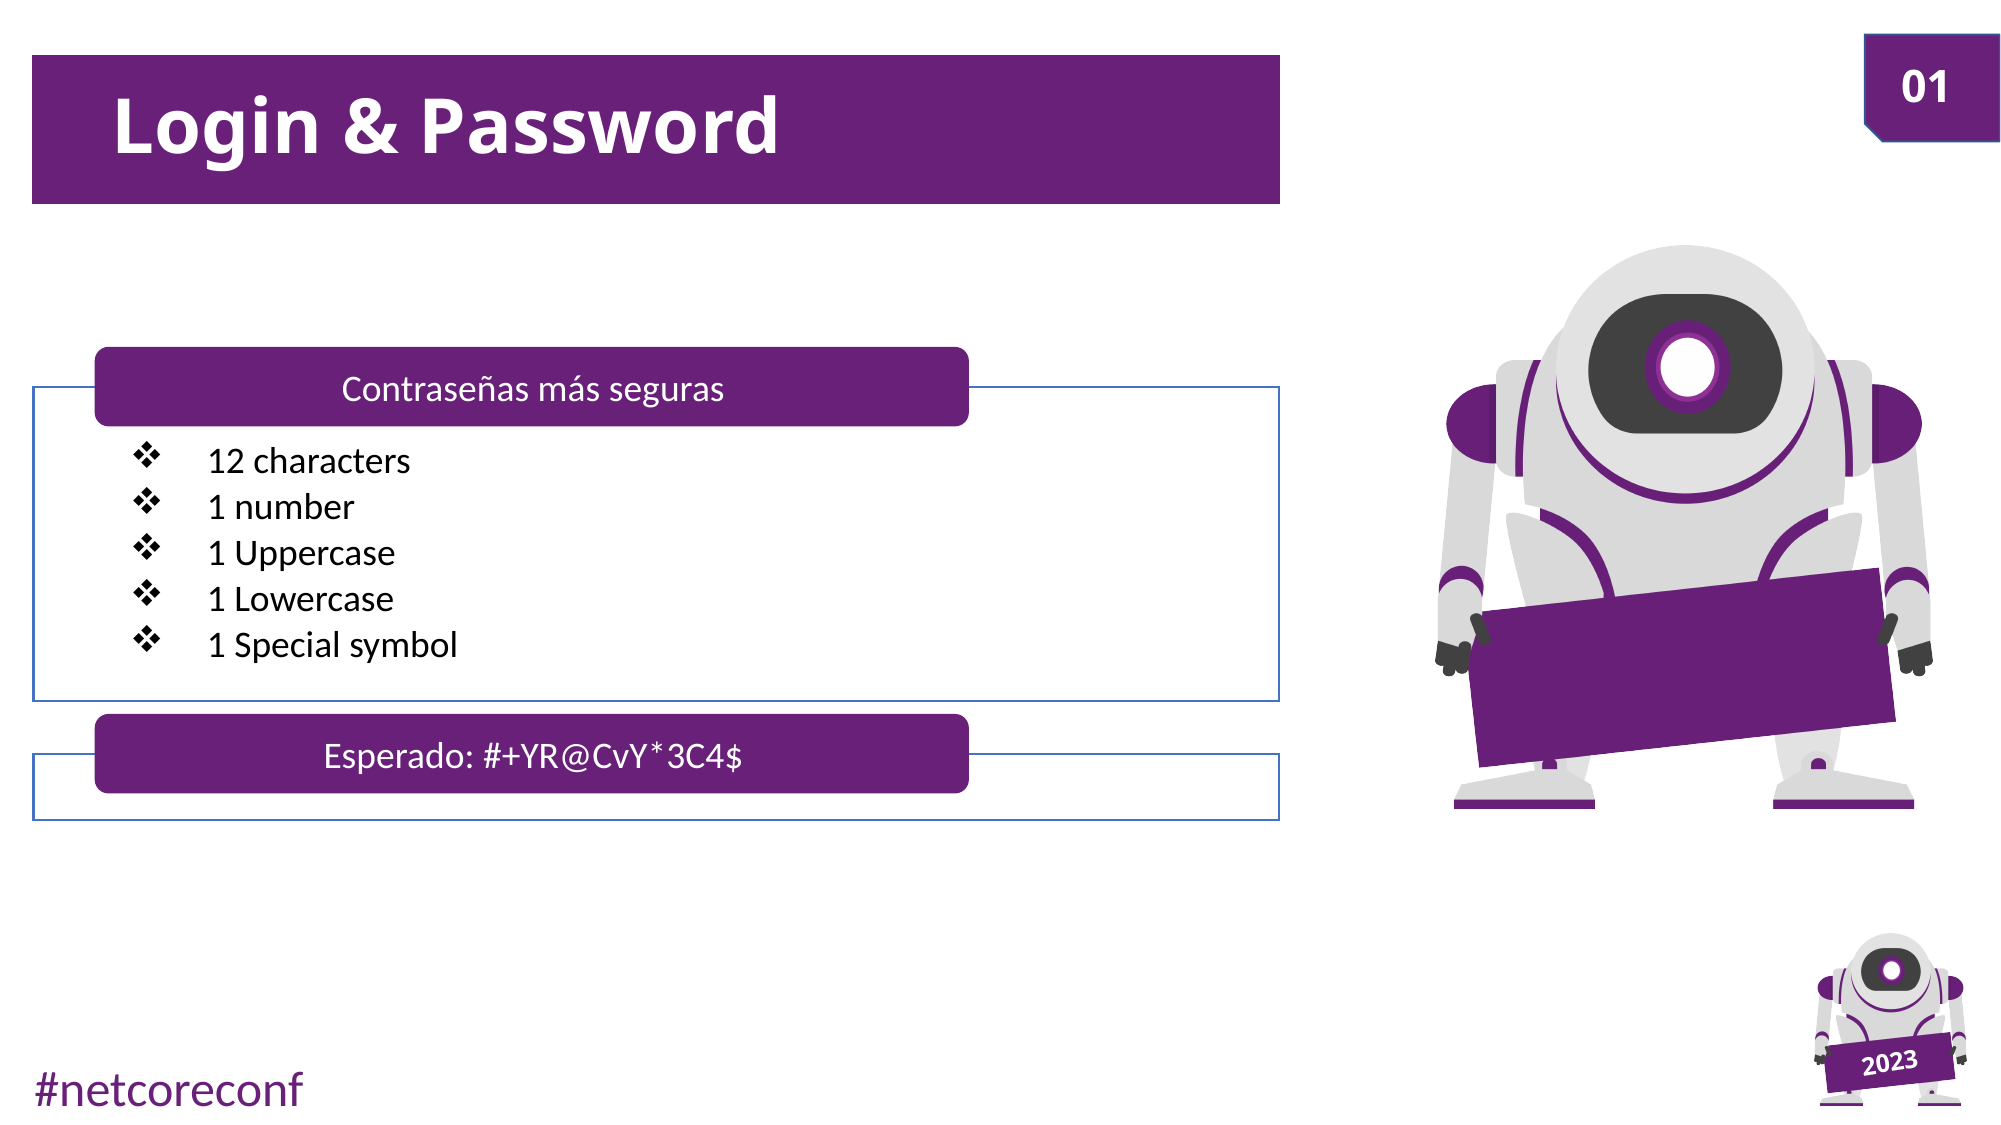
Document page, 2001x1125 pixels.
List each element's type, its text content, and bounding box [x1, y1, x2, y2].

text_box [33, 343, 1280, 825]
picture [1814, 933, 1967, 1106]
picture [1435, 244, 1933, 809]
title Login & Password [96, 0, 1254, 179]
list 01 [1886, 55, 1979, 121]
text_box [32, 55, 1280, 204]
text_box #netcoreconf [19, 1049, 324, 1124]
